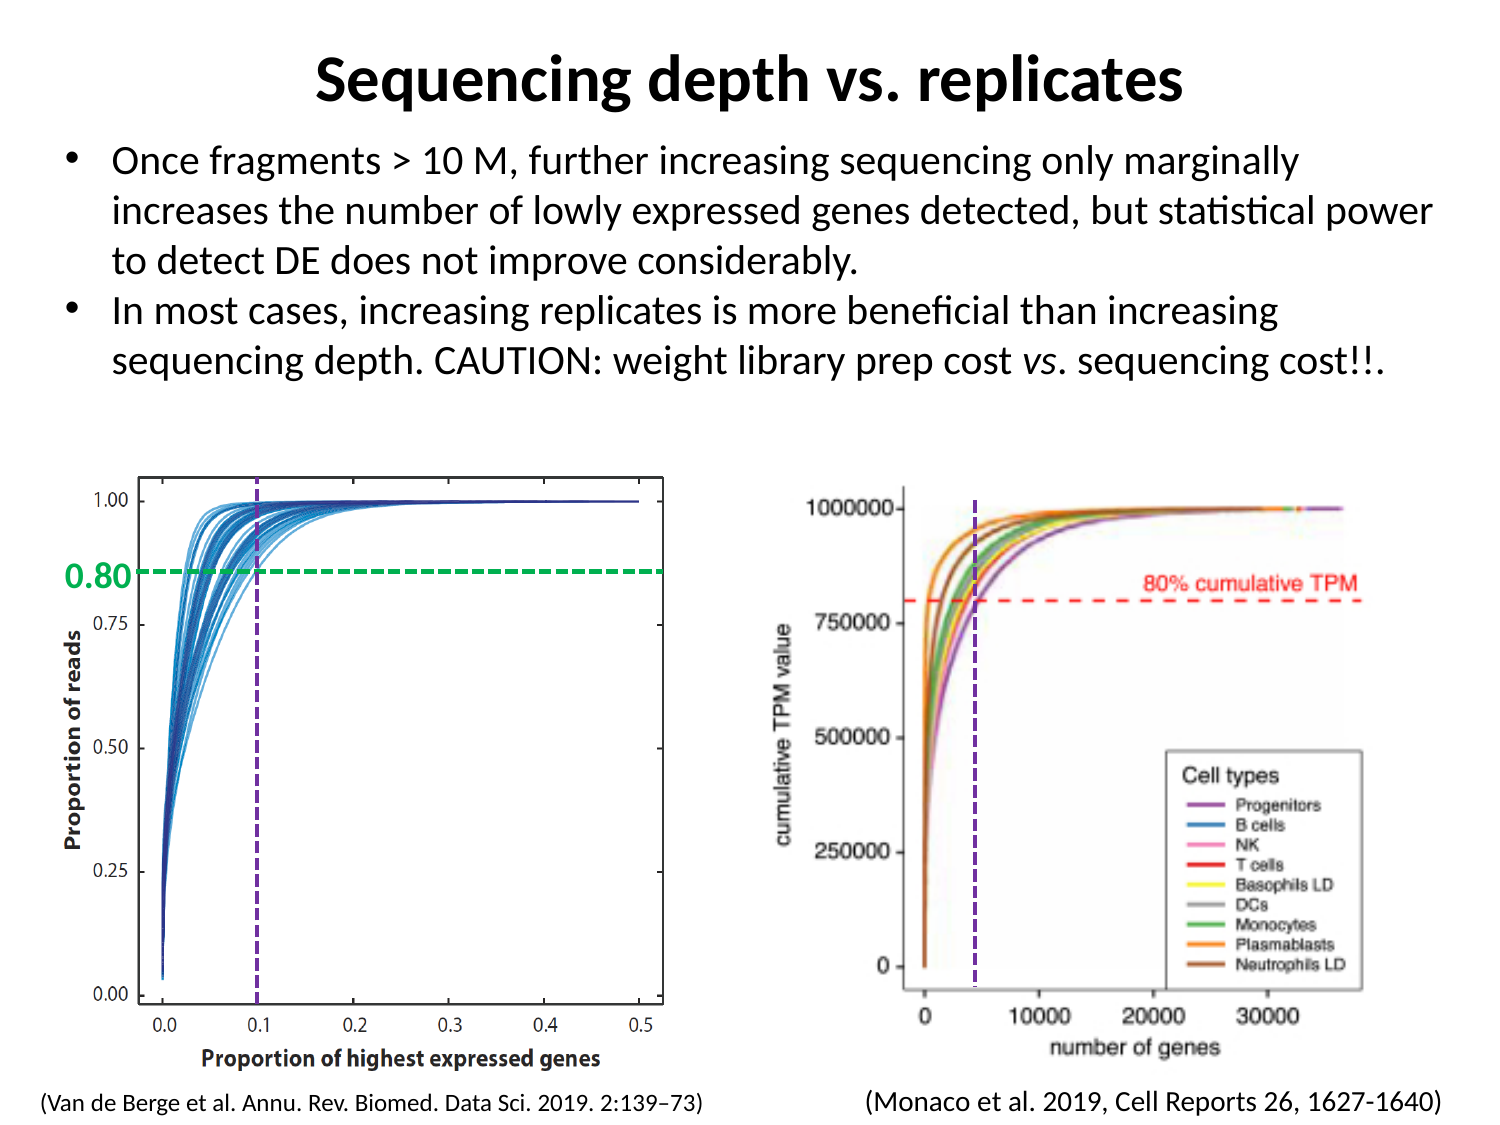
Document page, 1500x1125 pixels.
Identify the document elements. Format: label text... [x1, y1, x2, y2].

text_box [49, 458, 676, 1076]
picture [736, 451, 1376, 1076]
title Sequencing depth vs. replicates [75, 11, 1425, 125]
text_box (Van de Berge et al. Annu. Rev. Biomed. Data Sci. 2019. 2:139–73) [24, 1079, 735, 1125]
text_box Once fragments > 10 M, further increasing sequencing only marginally increases the number of lowly expressed genes detected, but statistical power to detect DE does not improve considerably. In most cases, increasing replicates is more beneficial than increasing sequencing depth. CAUTION: weight library prep cost vs. sequencing cost!!. [49, 125, 1463, 390]
text_box (Monaco et al. 2019, Cell Reports 26, 1627-1640) [849, 1074, 1463, 1125]
